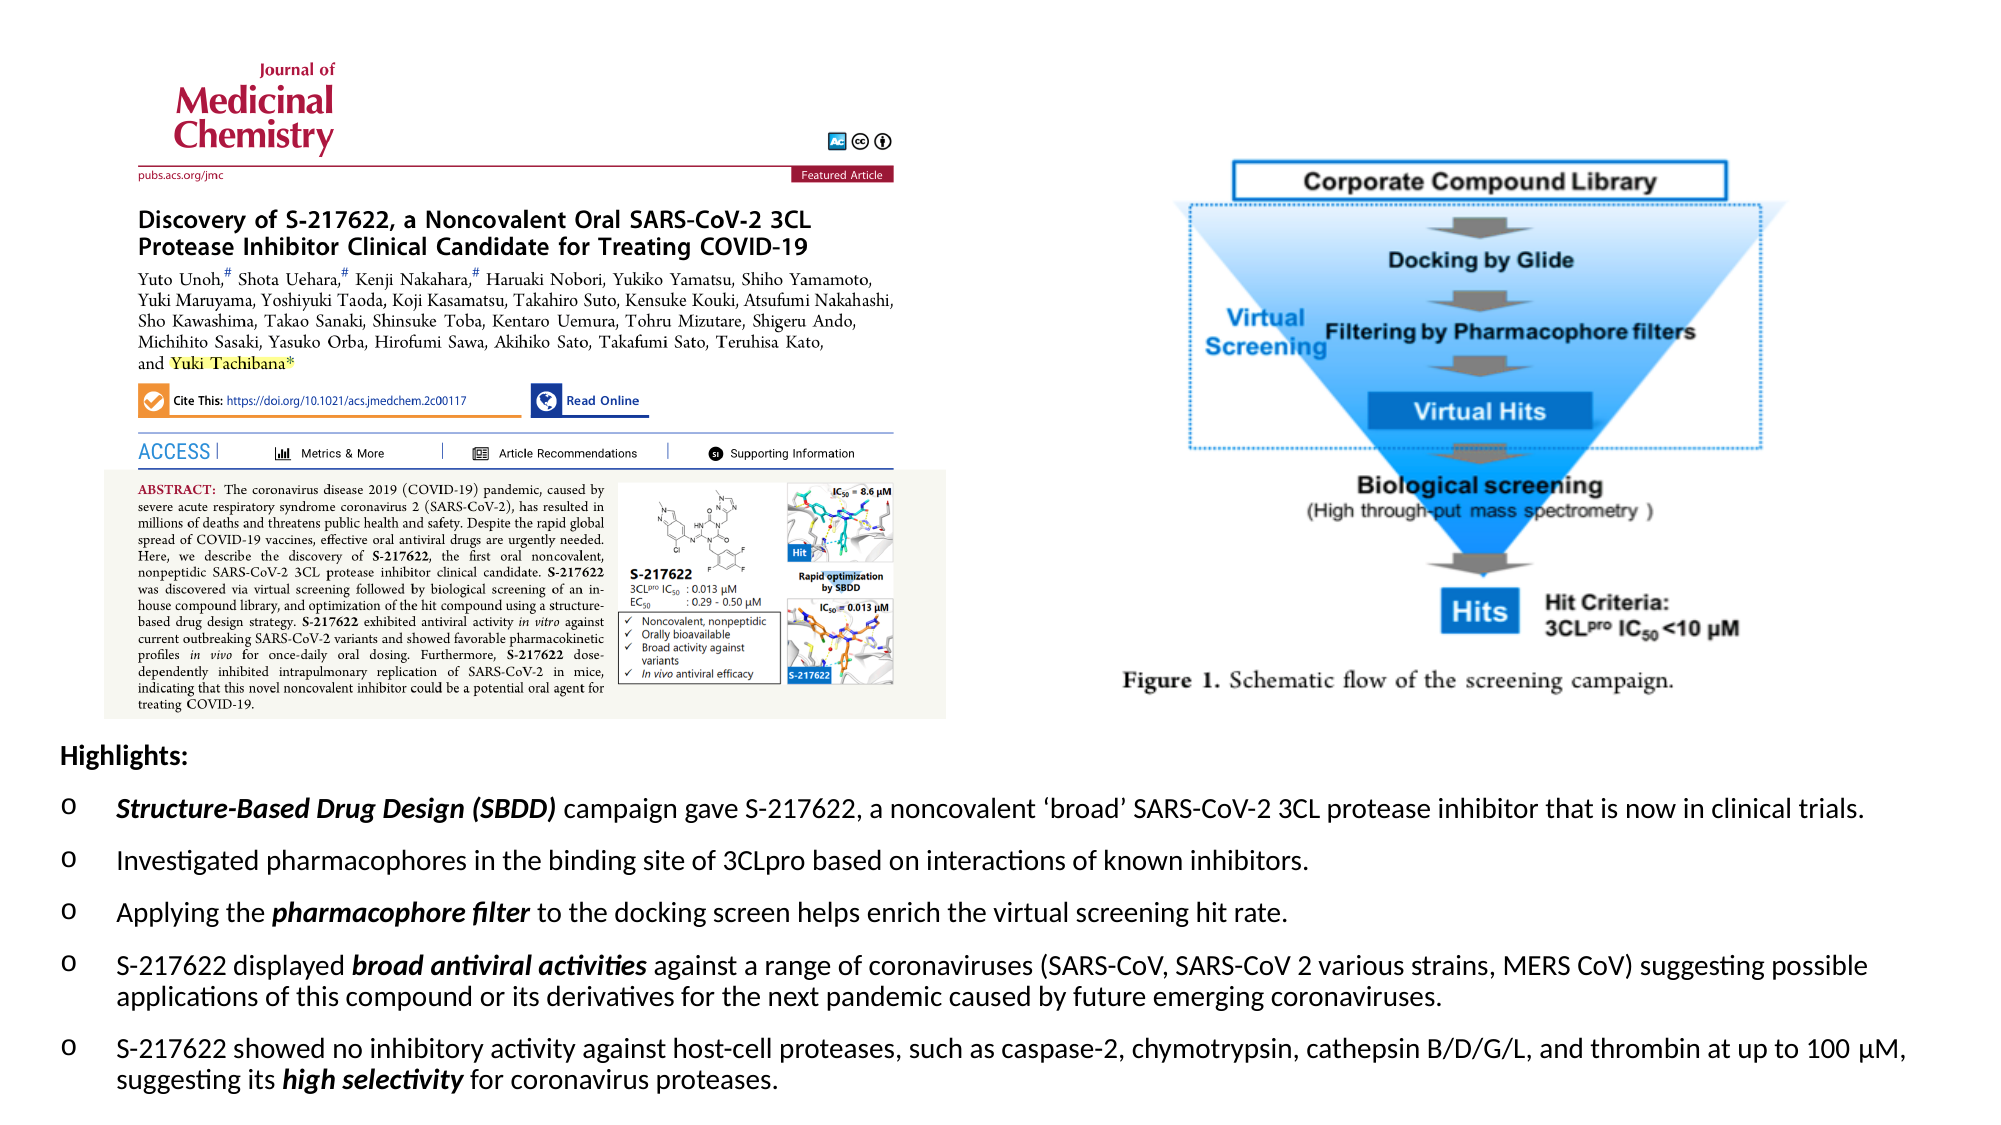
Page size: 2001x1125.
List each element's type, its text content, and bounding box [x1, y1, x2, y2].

picture [104, 47, 946, 719]
picture [1101, 143, 1854, 699]
subtitle Highlights: Structure-Based Drug Design (SBDD) campaign gave S-217622, a noncovalent ‘broad’ SARS-CoV-2 3CL protease inhibitor that is now in clinical trials. Investigated pharmacophores in the binding site of 3CLpro based on interactions of known inhibitors. Applying the pharmacophore filter to the docking screen helps enrich the virtual screening hit rate. S-217622 displayed broad antiviral activities against a range of coronaviruses (SARS-CoV, SARS-CoV 2 various strains, MERS CoV) suggesting possible applications of this compound or its derivatives for the next pandemic caused by future emerging coronaviruses. S-217622 showed no inhibitory activity against host-cell proteases, such as caspase-2, chymotrypsin, cathepsin B/D/G/L, and thrombin at up to 100 μM, suggesting its high selectivity for coronavirus proteases. [45, 733, 2000, 1125]
